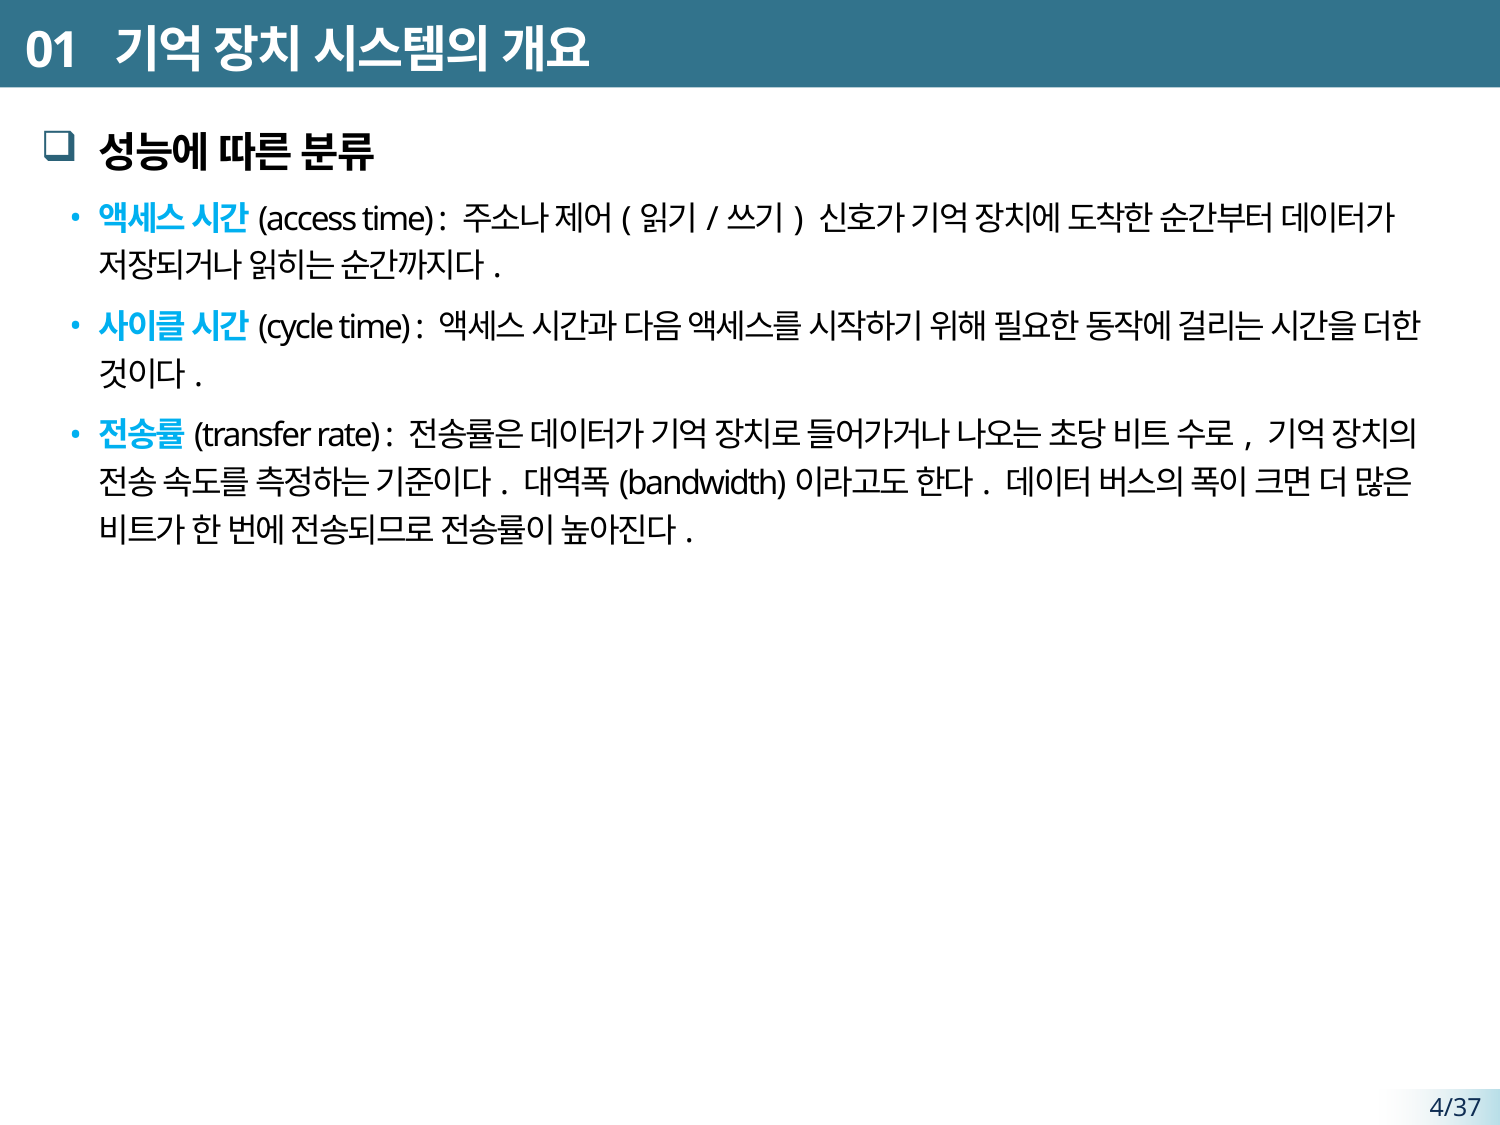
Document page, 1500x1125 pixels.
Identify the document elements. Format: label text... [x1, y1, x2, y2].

list 성능에 따른 분류 액세스 시간(access time) : 주소나 제어(읽기/쓰기) 신호가 기억 장치에 도착한 순간부터 데이터가 저장되거나 읽히는 순간까지다. 사이클 시간(cycle time) : 액세스 시간과 다음 액세스를 시작하기 위해 필요한 동작에 걸리는 시간을 더한 것이다. 전송률(transfer rate) : 전송률은 데이터가 기억 장치로 들어가거나 나오는 초당 비트 수로, 기억 장치의 전송 속도를 측정하는 기준이다. 대역폭(bandwidth)이라고도 한다. 데이터 버스의 폭이 크면 더 많은 비트가 한 번에 전송되므로 전송률이 높아진다. [10, 113, 1481, 1044]
title 01 기억 장치 시스템의 개요 [10, 8, 1288, 87]
